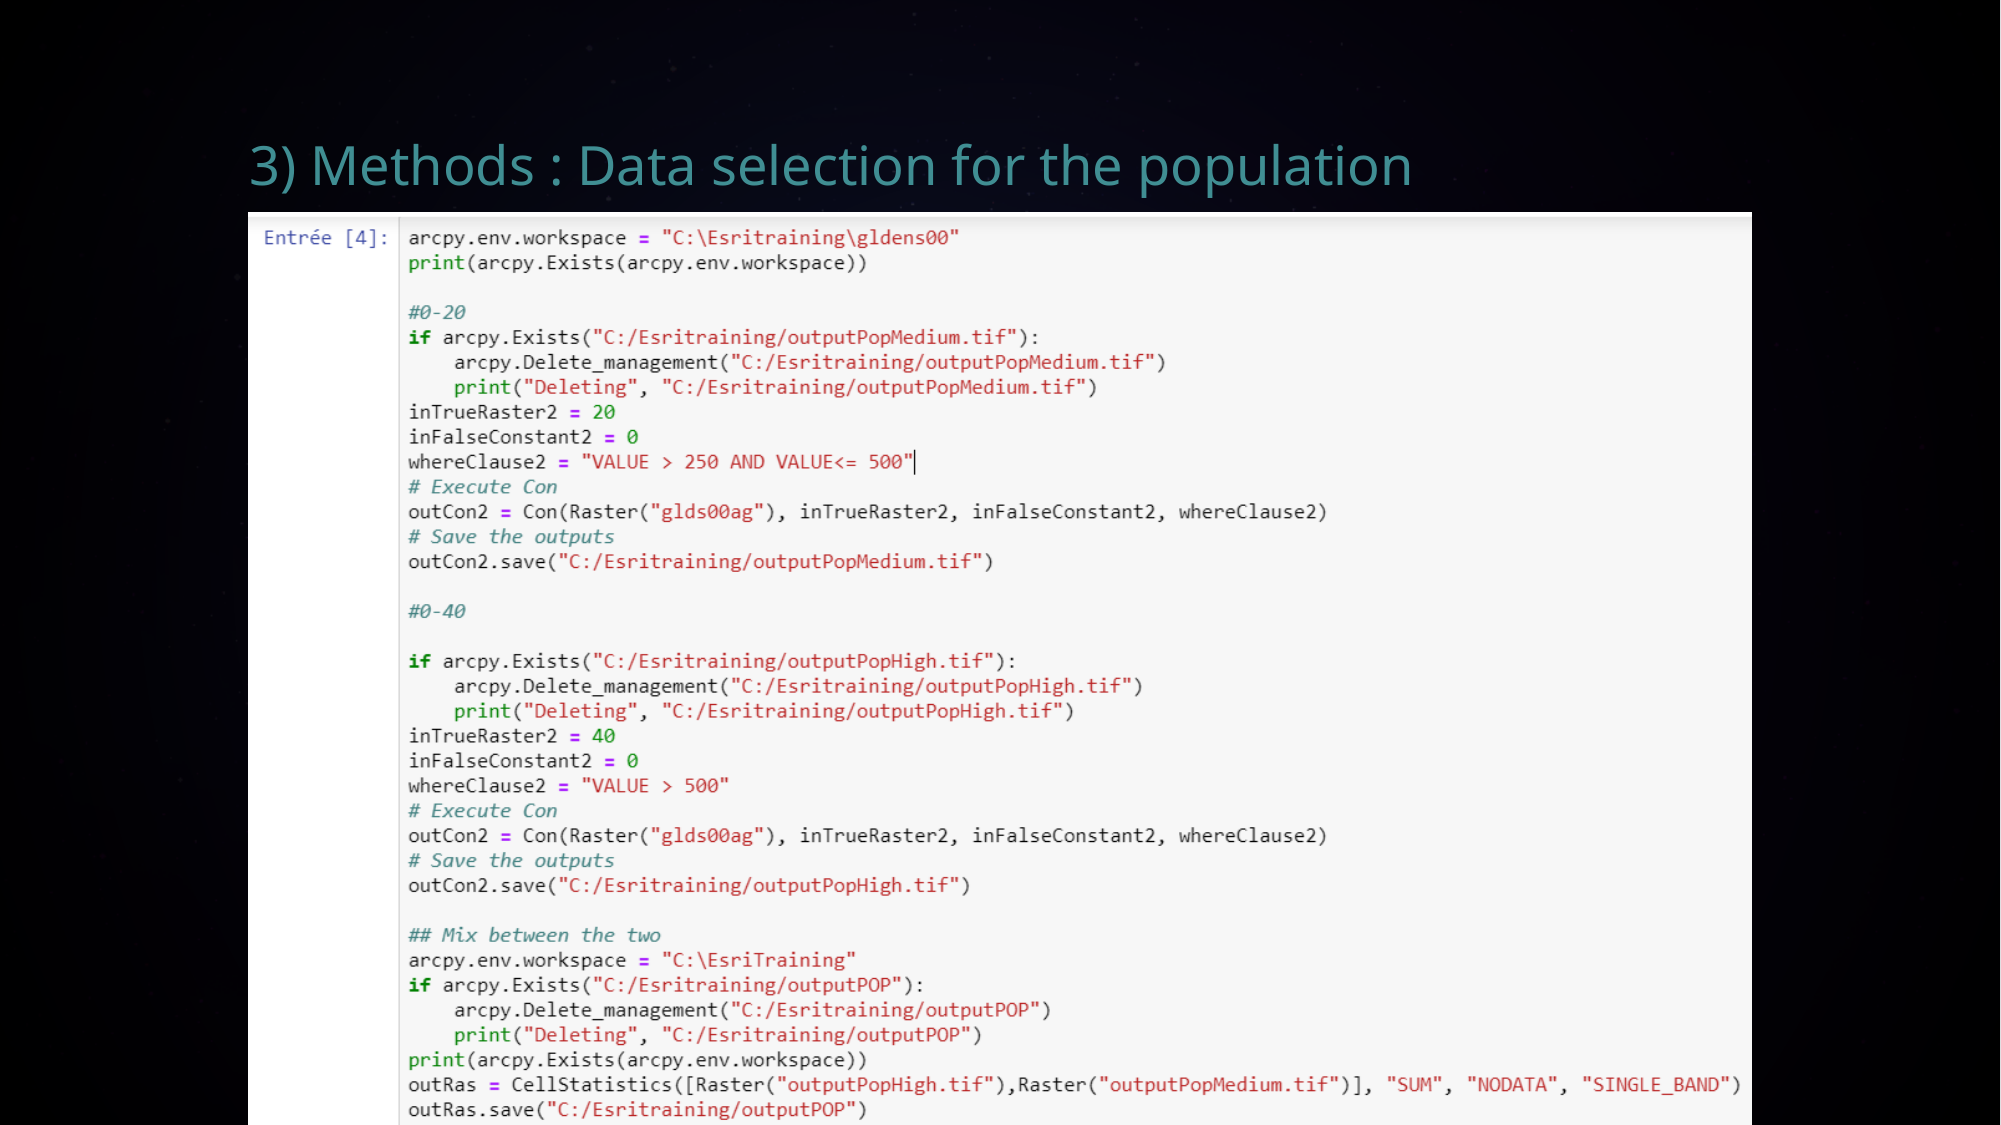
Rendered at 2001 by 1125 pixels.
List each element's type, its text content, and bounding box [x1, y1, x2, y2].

title 3) Methods : Data selection for the population [234, 131, 1735, 213]
picture [75, 0, 1927, 1125]
